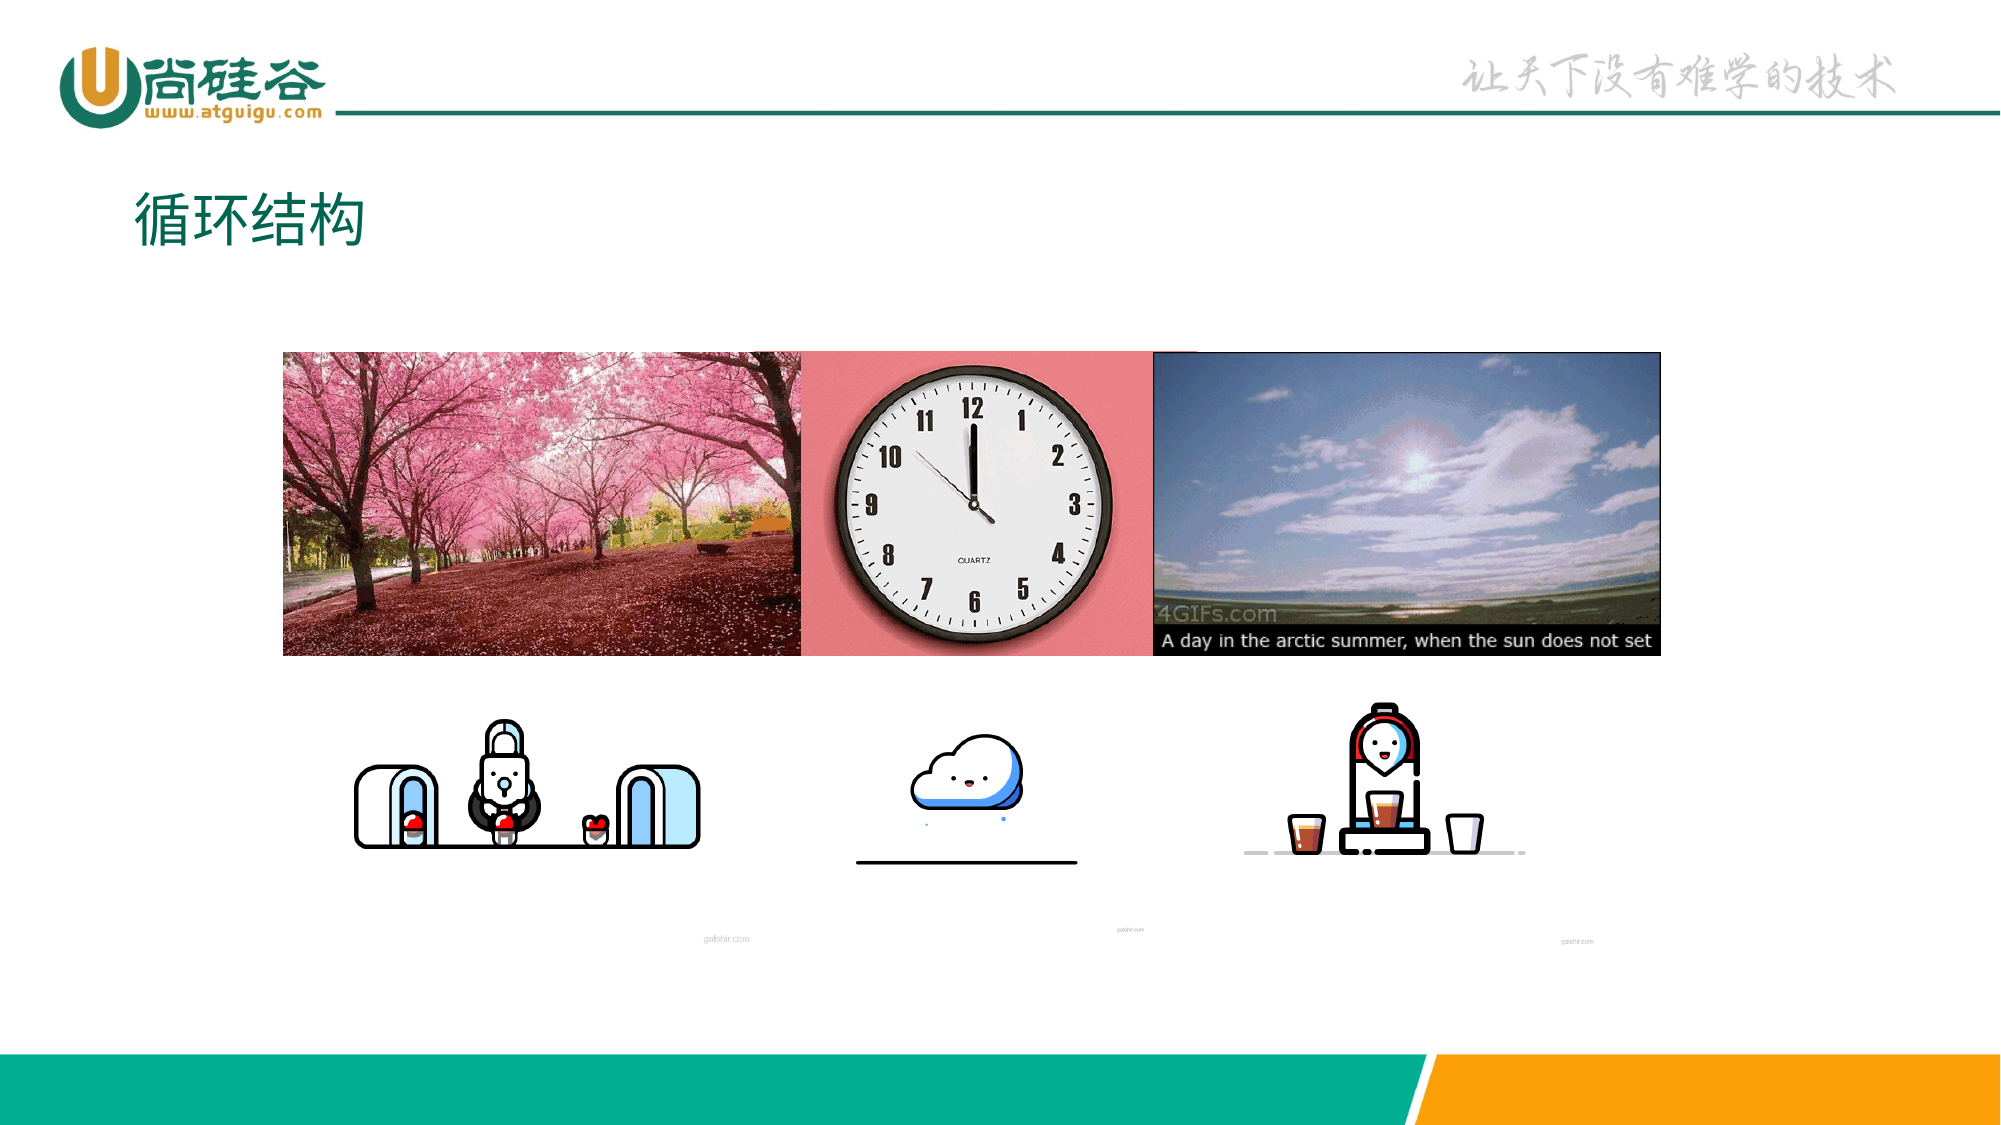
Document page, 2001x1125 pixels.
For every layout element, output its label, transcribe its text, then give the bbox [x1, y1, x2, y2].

picture [0, 0, 2001, 1125]
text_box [283, 351, 1661, 949]
text_box 循环结构 [119, 176, 1314, 261]
